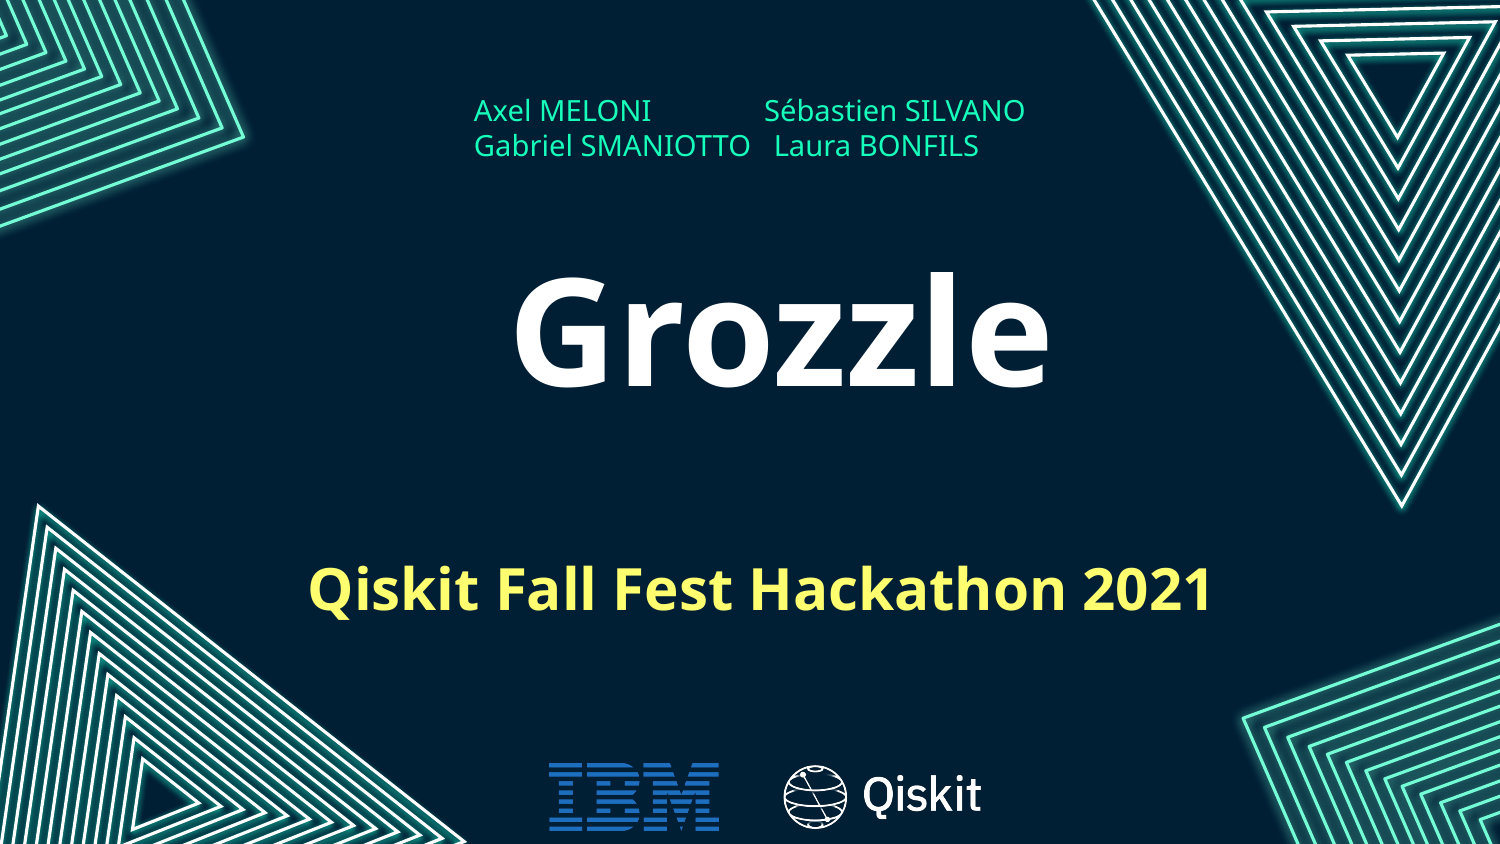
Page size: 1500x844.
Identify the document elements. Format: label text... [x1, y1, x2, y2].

picture [781, 763, 983, 831]
title Qiskit Fall Fest Hackathon 2021 [291, 426, 1248, 748]
subtitle Grozzle [451, 221, 1113, 458]
picture [549, 763, 719, 831]
text_box Axel MELONI Sébastien SILVANO Gabriel SMANIOTTO Laura BONFILS [458, 52, 1105, 201]
